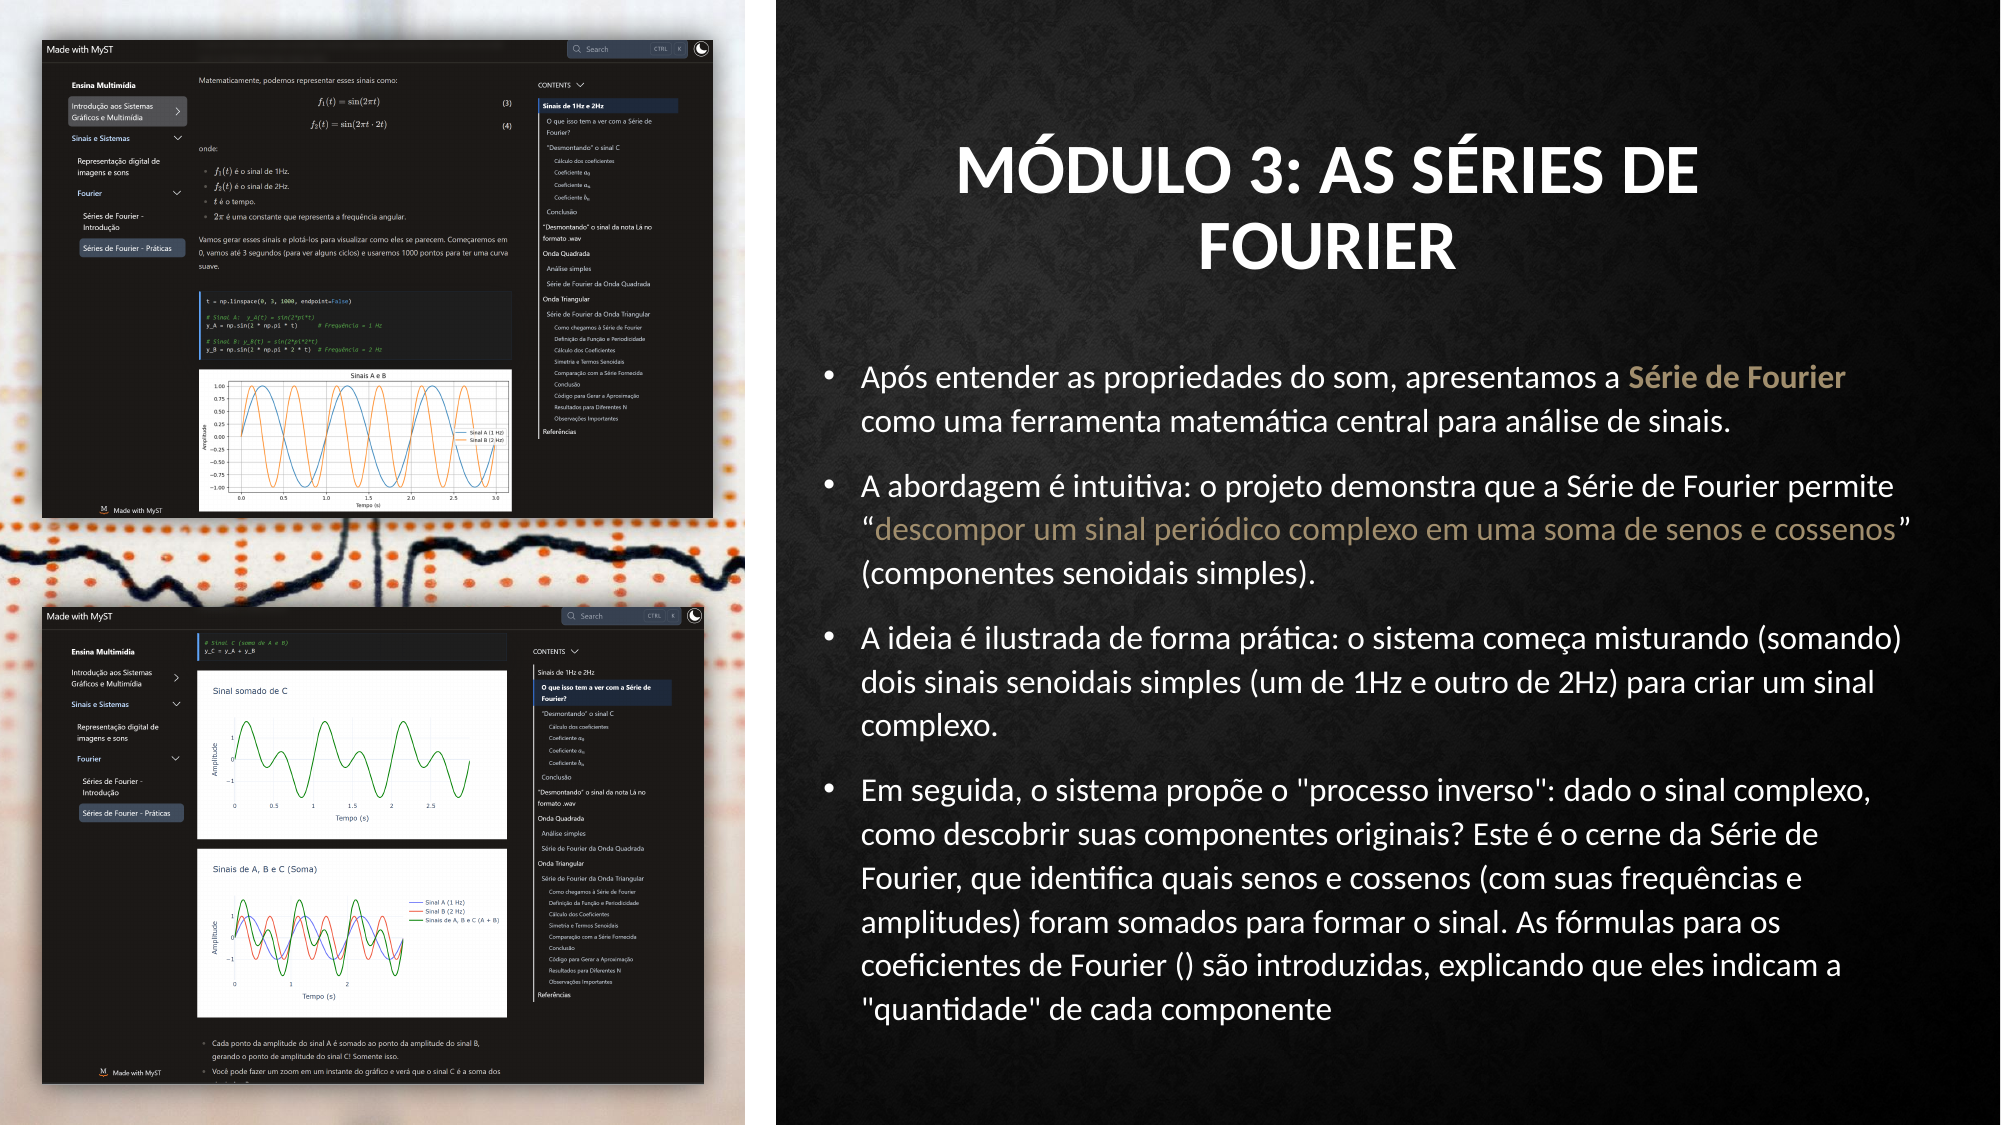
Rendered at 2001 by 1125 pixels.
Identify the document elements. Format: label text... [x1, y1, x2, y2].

picture [0, 0, 761, 1125]
title Módulo 3: As séries de Fourier [808, 99, 1849, 318]
